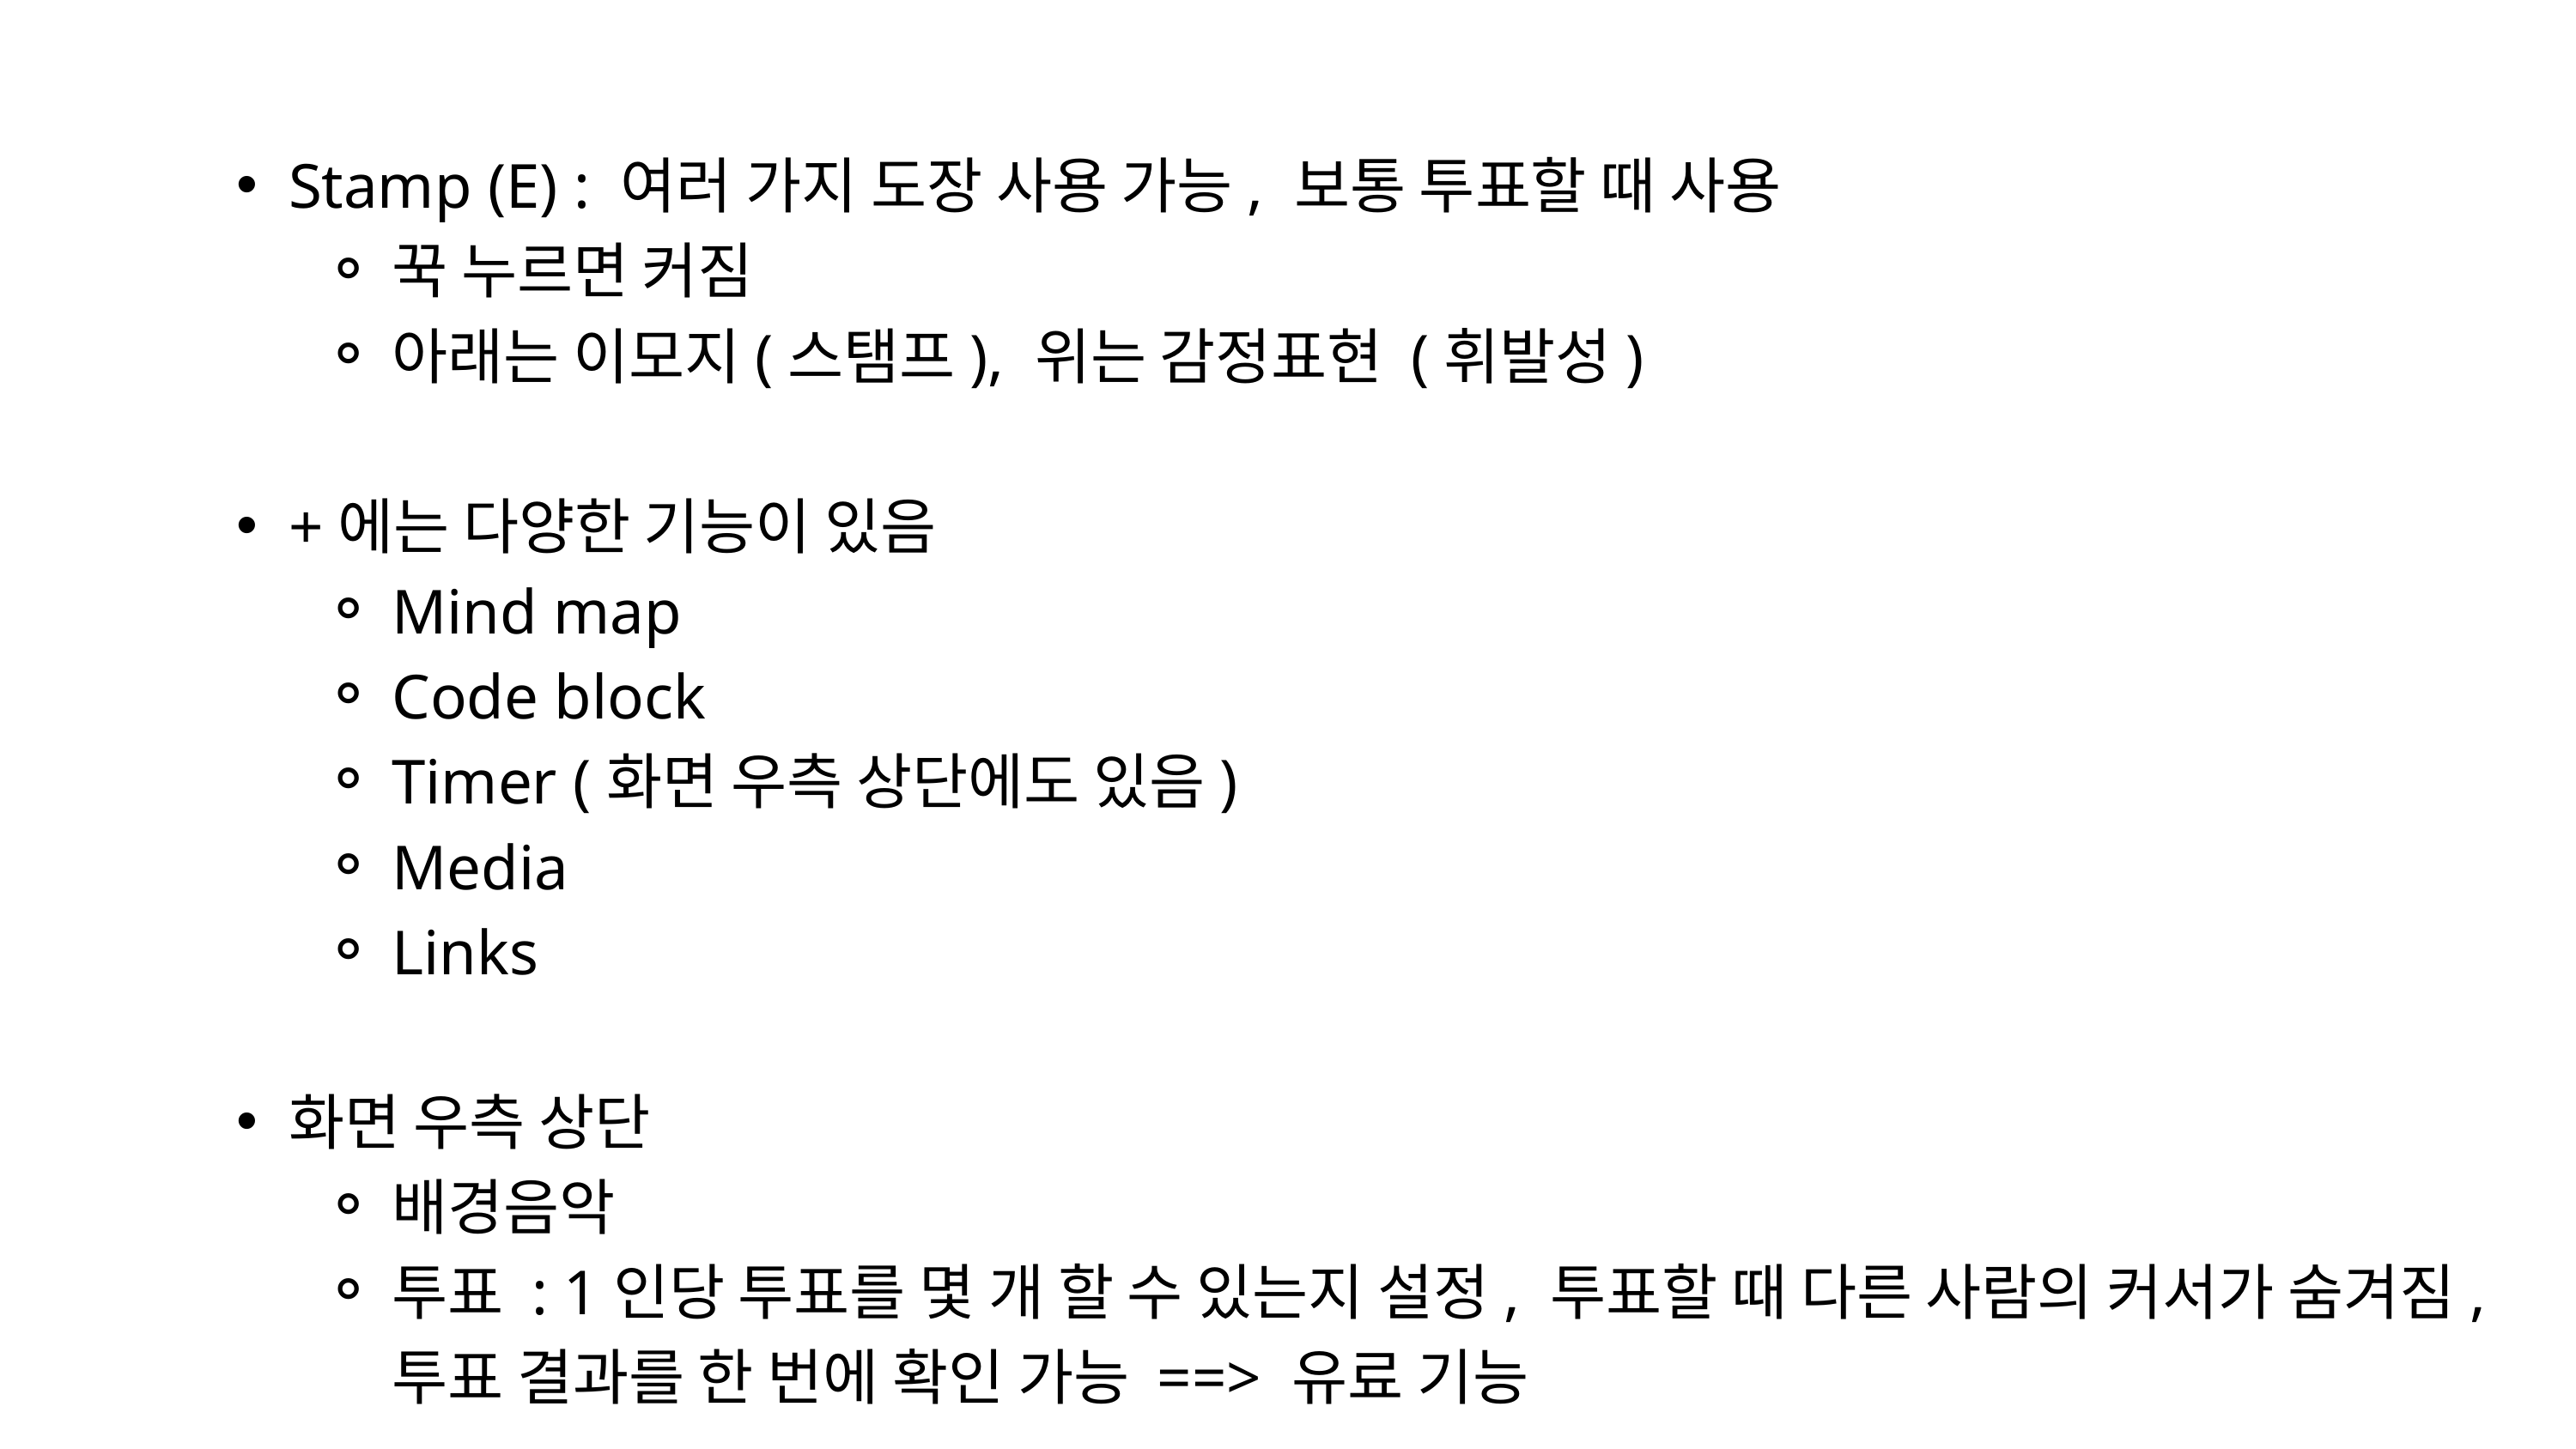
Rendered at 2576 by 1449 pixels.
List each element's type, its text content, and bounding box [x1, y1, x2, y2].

text_box Stamp (E) : 여러 가지 도장 사용 가능, 보통 투표할 때 사용 꾹 누르면 커짐 아래는 이모지(스탬프), 위는 감정표현 (휘발성) +에는 다양한 기능이 있음 Mind map Code block Timer (화면 우측 상단에도 있음) Media Links 화면 우측 상단 배경음악 투표 : 1인당 투표를 몇 개 할 수 있는지 설정, 투표할 때 다른 사람의 커서가 숨겨짐, 투표 결과를 한 번에 확인 가능 ==> 유료 기능 [185, 135, 2497, 1449]
